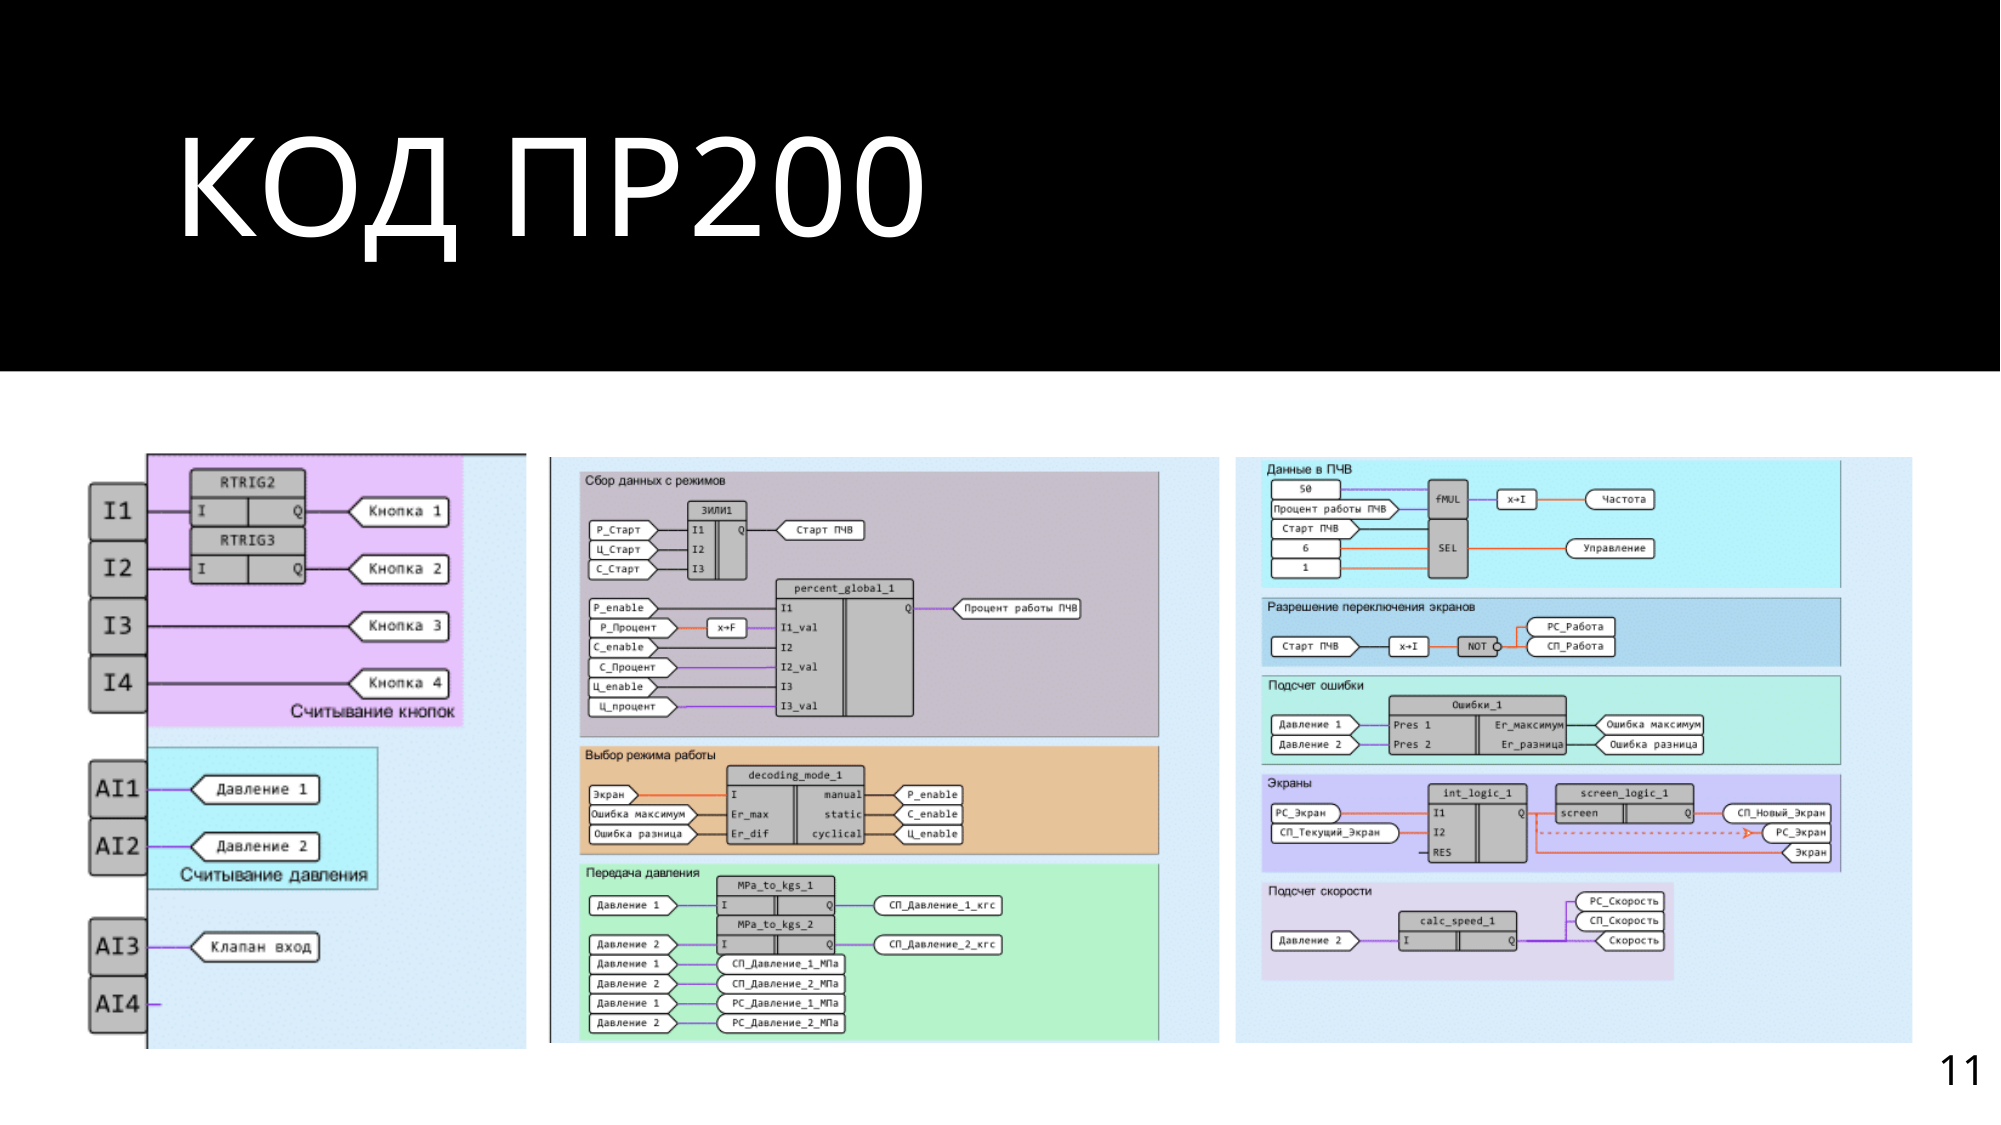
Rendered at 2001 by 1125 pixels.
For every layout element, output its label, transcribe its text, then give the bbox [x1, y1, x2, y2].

title КОД ПР200 [157, 52, 1842, 332]
picture [1235, 457, 1913, 1043]
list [59, 737, 527, 1049]
picture [542, 457, 1220, 1043]
picture [59, 403, 527, 737]
slide_number 11 [1923, 1042, 2000, 1103]
